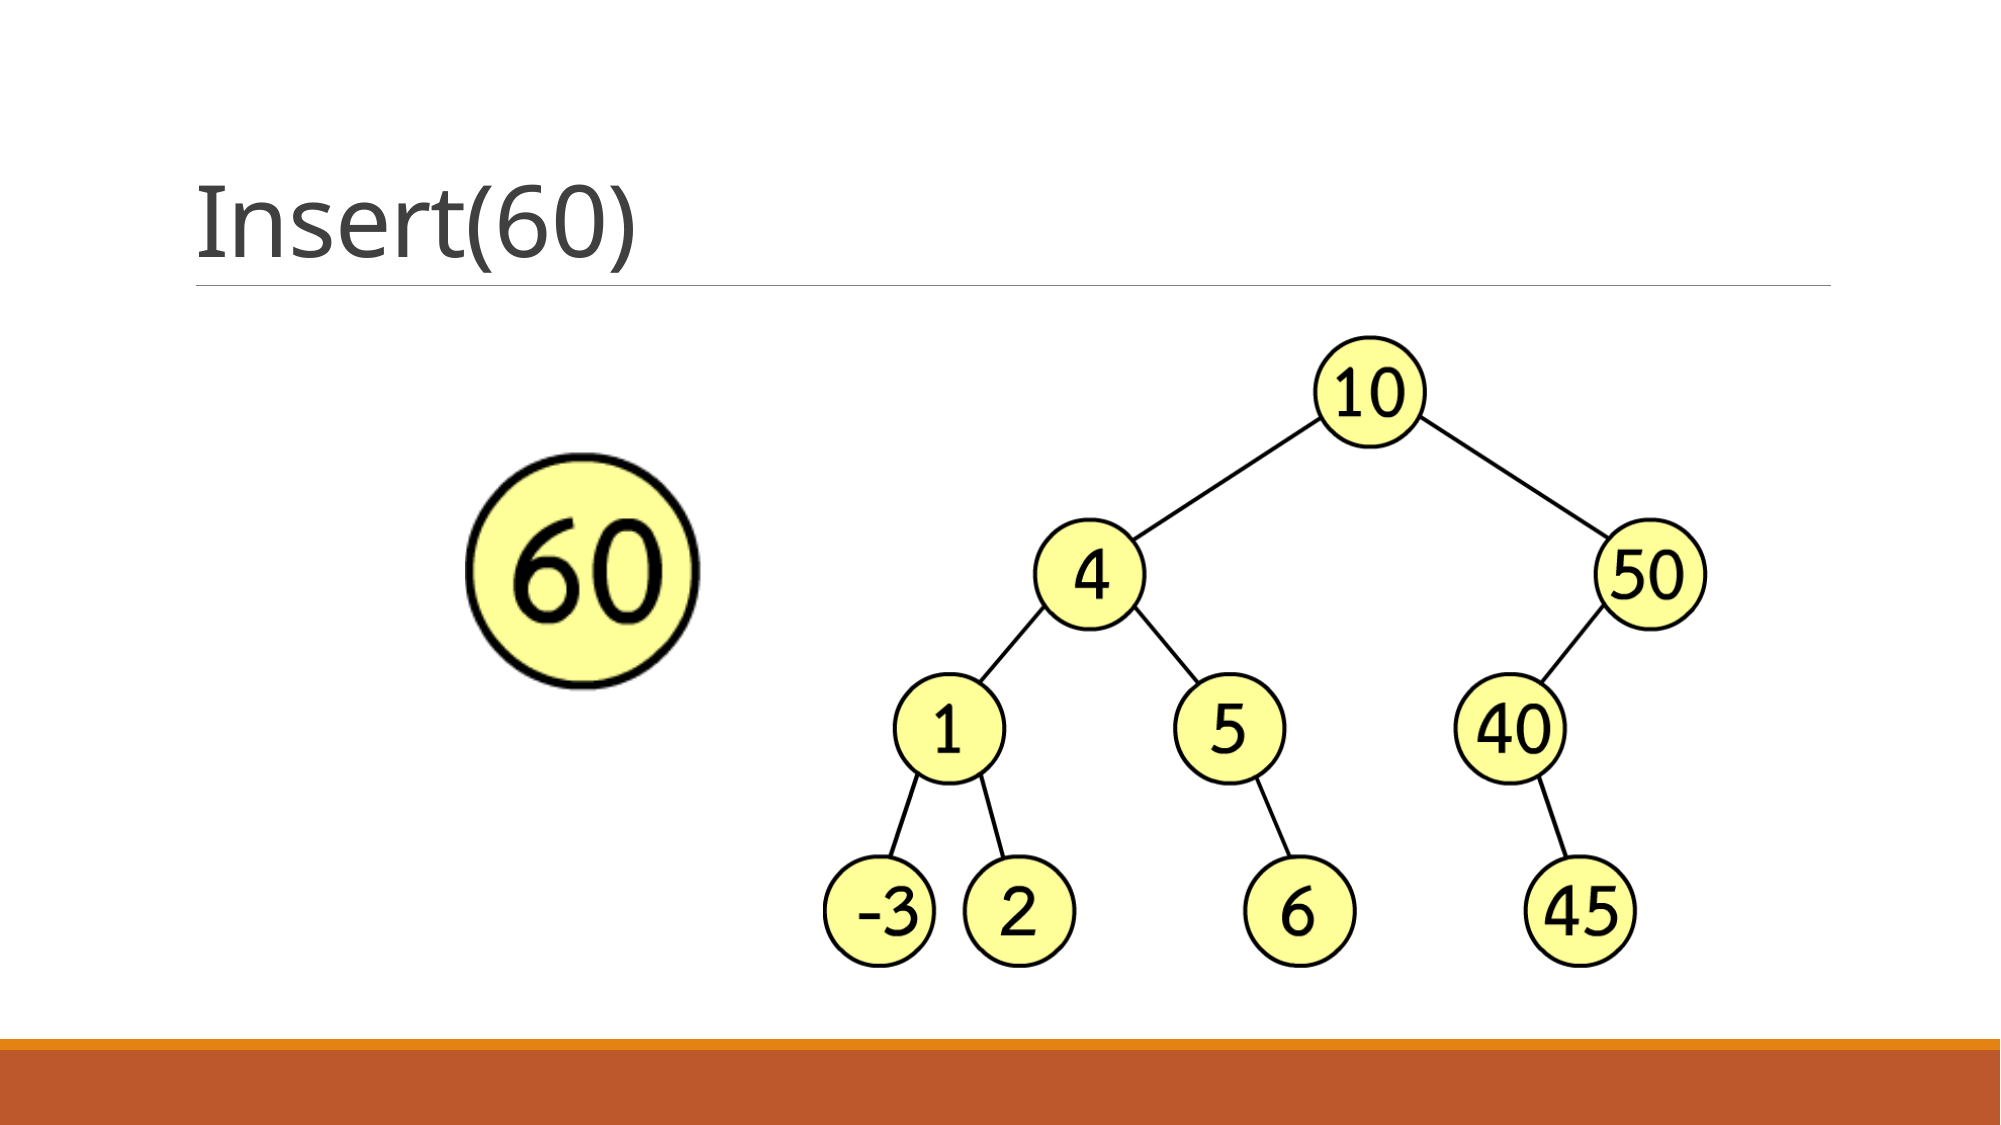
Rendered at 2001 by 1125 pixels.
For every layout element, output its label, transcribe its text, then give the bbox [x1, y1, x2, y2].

title Insert(60) [180, 47, 1830, 285]
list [823, 325, 1710, 987]
picture [464, 434, 703, 730]
